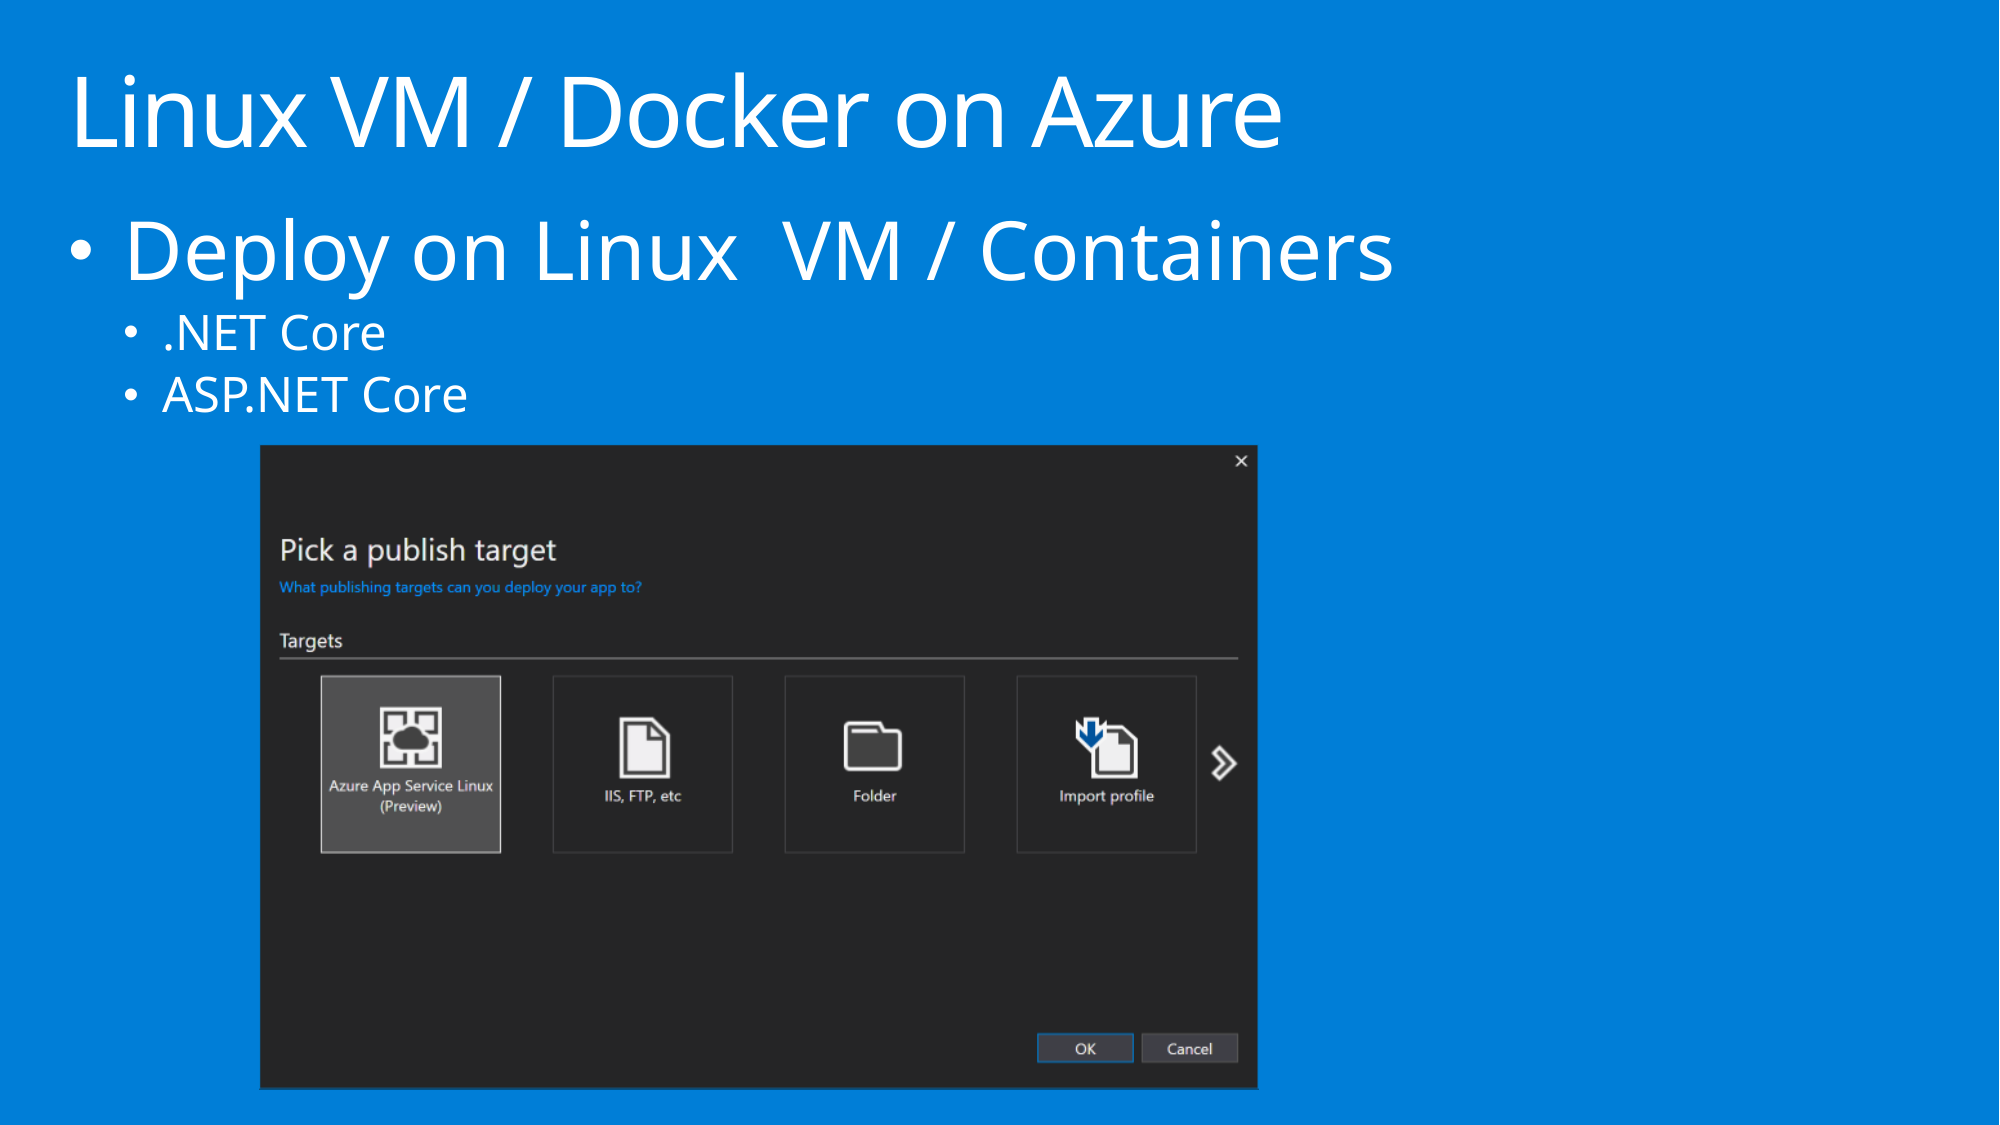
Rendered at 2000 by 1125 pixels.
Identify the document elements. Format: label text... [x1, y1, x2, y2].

list Deploy on Linux VM / Containers .NET Core ASP.NET Core [44, 196, 1956, 445]
picture [259, 444, 1259, 1090]
title Linux VM / Docker on Azure [44, 47, 1956, 196]
